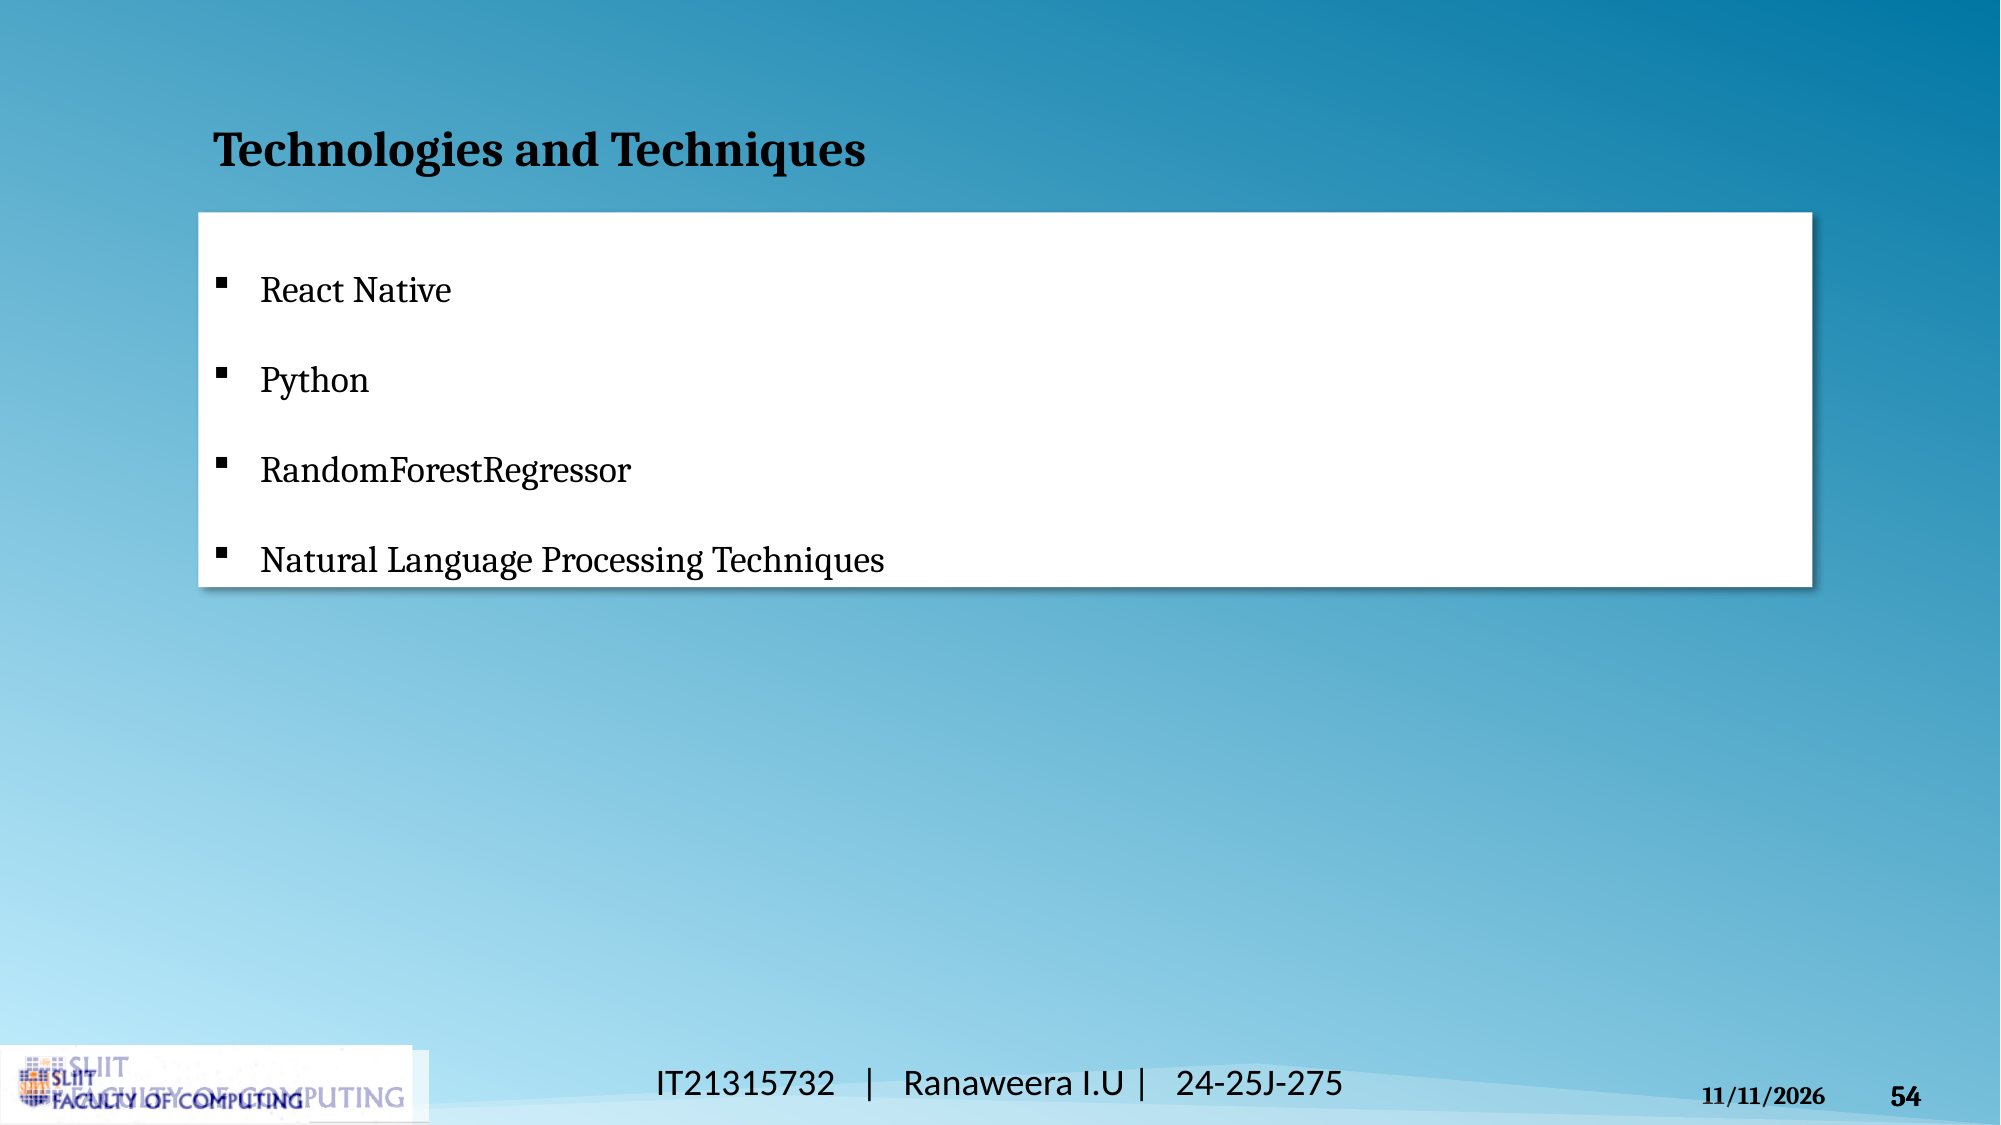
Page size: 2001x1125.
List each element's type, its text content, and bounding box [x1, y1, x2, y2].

text_box React Native Python RandomForestRegressor Natural Language Processing Techniques [198, 212, 1813, 588]
text_box Technologies and Techniques [198, 109, 1125, 185]
picture [0, 1045, 429, 1125]
text_box IT21315732 | Ranaweera I.U | 24-25J-275 [500, 1050, 1500, 1111]
